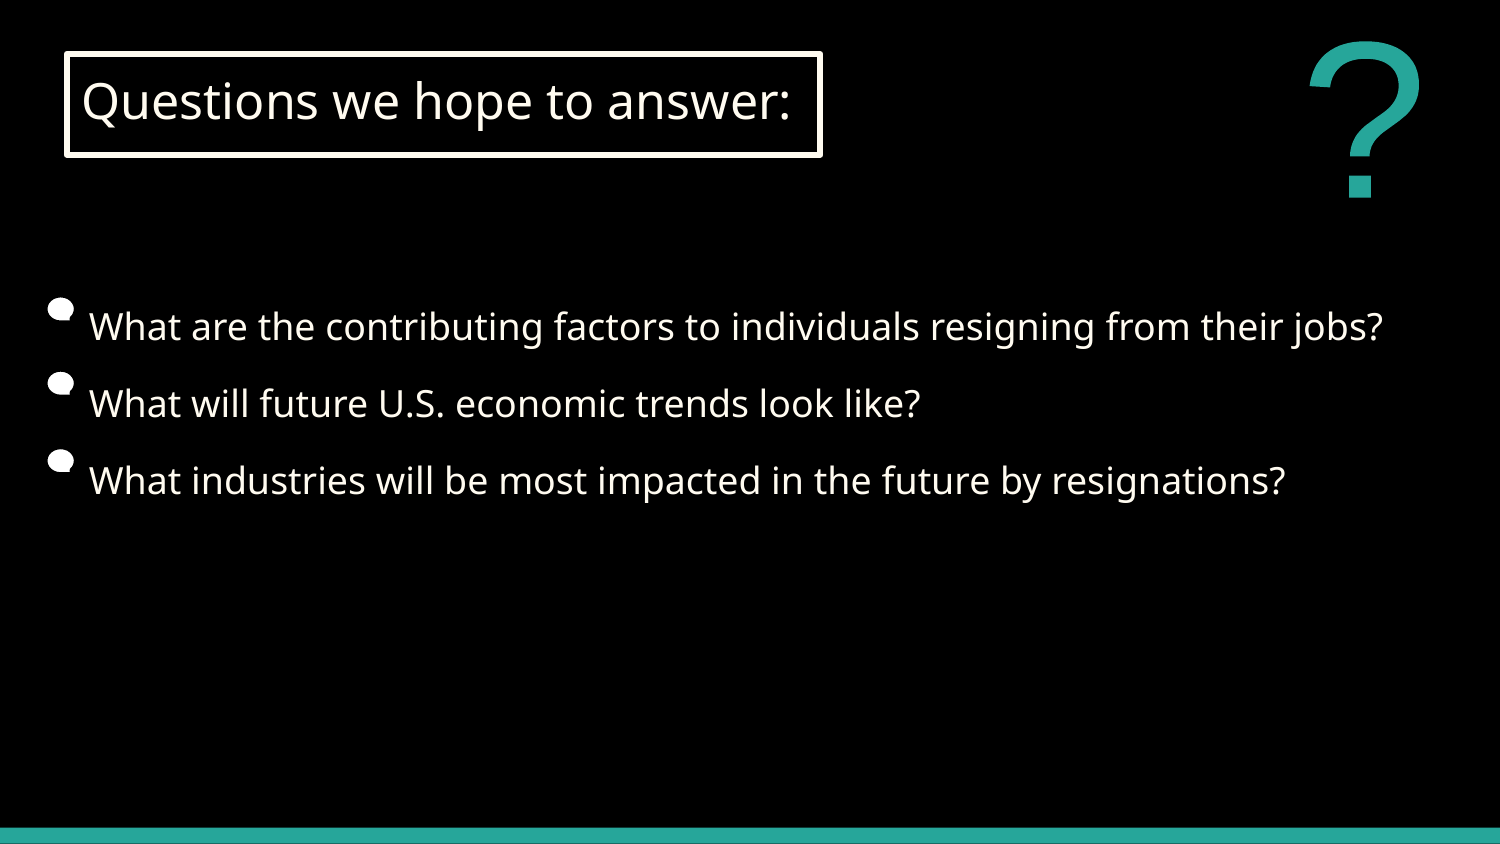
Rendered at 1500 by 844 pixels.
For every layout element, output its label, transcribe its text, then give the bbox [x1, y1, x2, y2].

title Questions we hope to answer: [66, 54, 821, 155]
list What are the contributing factors to individuals resigning from their jobs? What will future U.S. economic trends look like? What industries will be most impacted in the future by resignations? [34, 281, 1480, 684]
text_box [45, 446, 77, 475]
text_box [45, 369, 77, 398]
text_box [45, 295, 77, 323]
